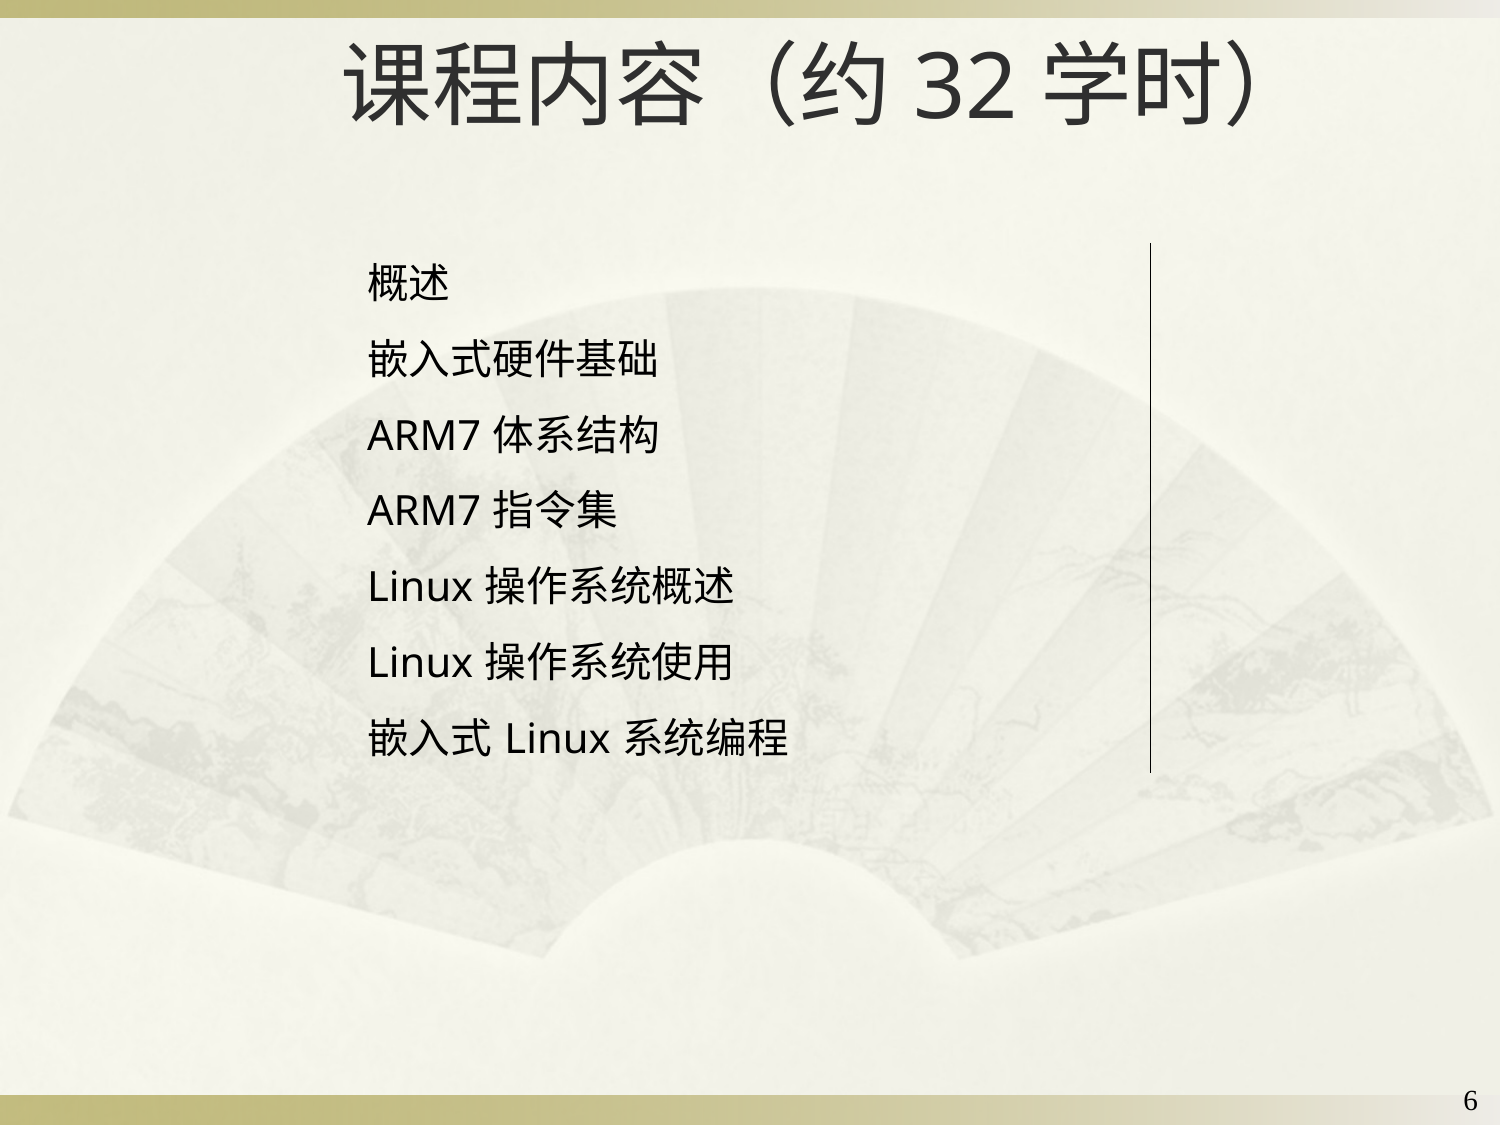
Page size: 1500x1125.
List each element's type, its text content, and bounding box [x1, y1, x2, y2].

picture [0, 18, 1500, 1095]
table_cell ARM7体系结构 [352, 394, 1150, 470]
table_cell 嵌入式Linux系统编程 [352, 697, 1150, 773]
table_header 概述 [352, 243, 1150, 318]
table_cell ARM7指令集 [352, 470, 1150, 546]
table_cell 嵌入式硬件基础 [352, 318, 1150, 394]
table_cell Linux操作系统概述 [352, 546, 1150, 621]
title 课程内容（约32学时） [188, 4, 1468, 160]
table_cell Linux操作系统使用 [352, 621, 1150, 697]
